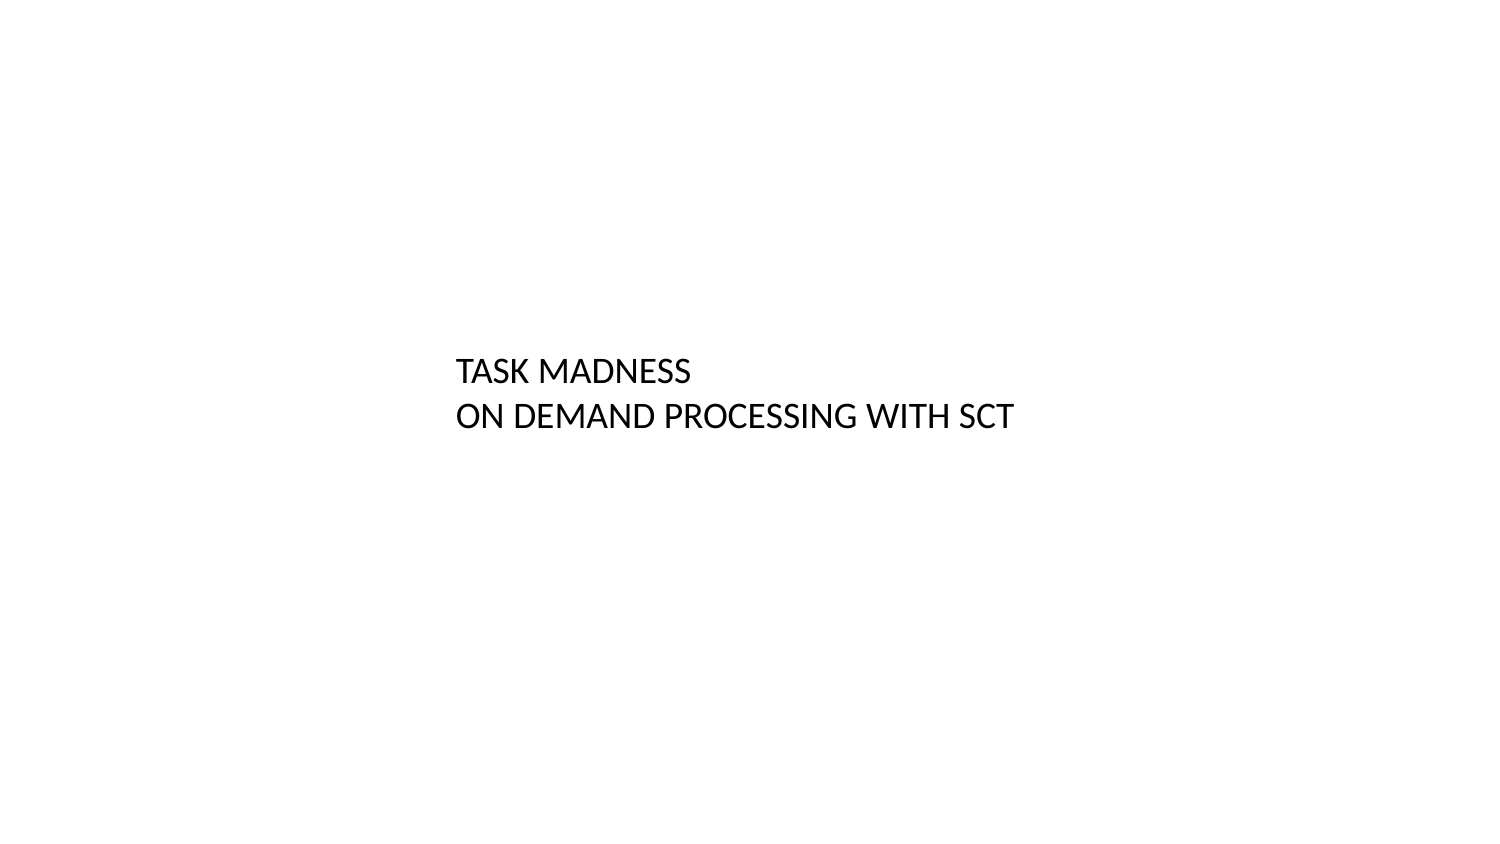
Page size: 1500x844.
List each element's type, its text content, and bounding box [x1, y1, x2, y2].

text_box TASK MADNESS ON DEMAND PROCESSING WITH SCT [441, 339, 1031, 444]
